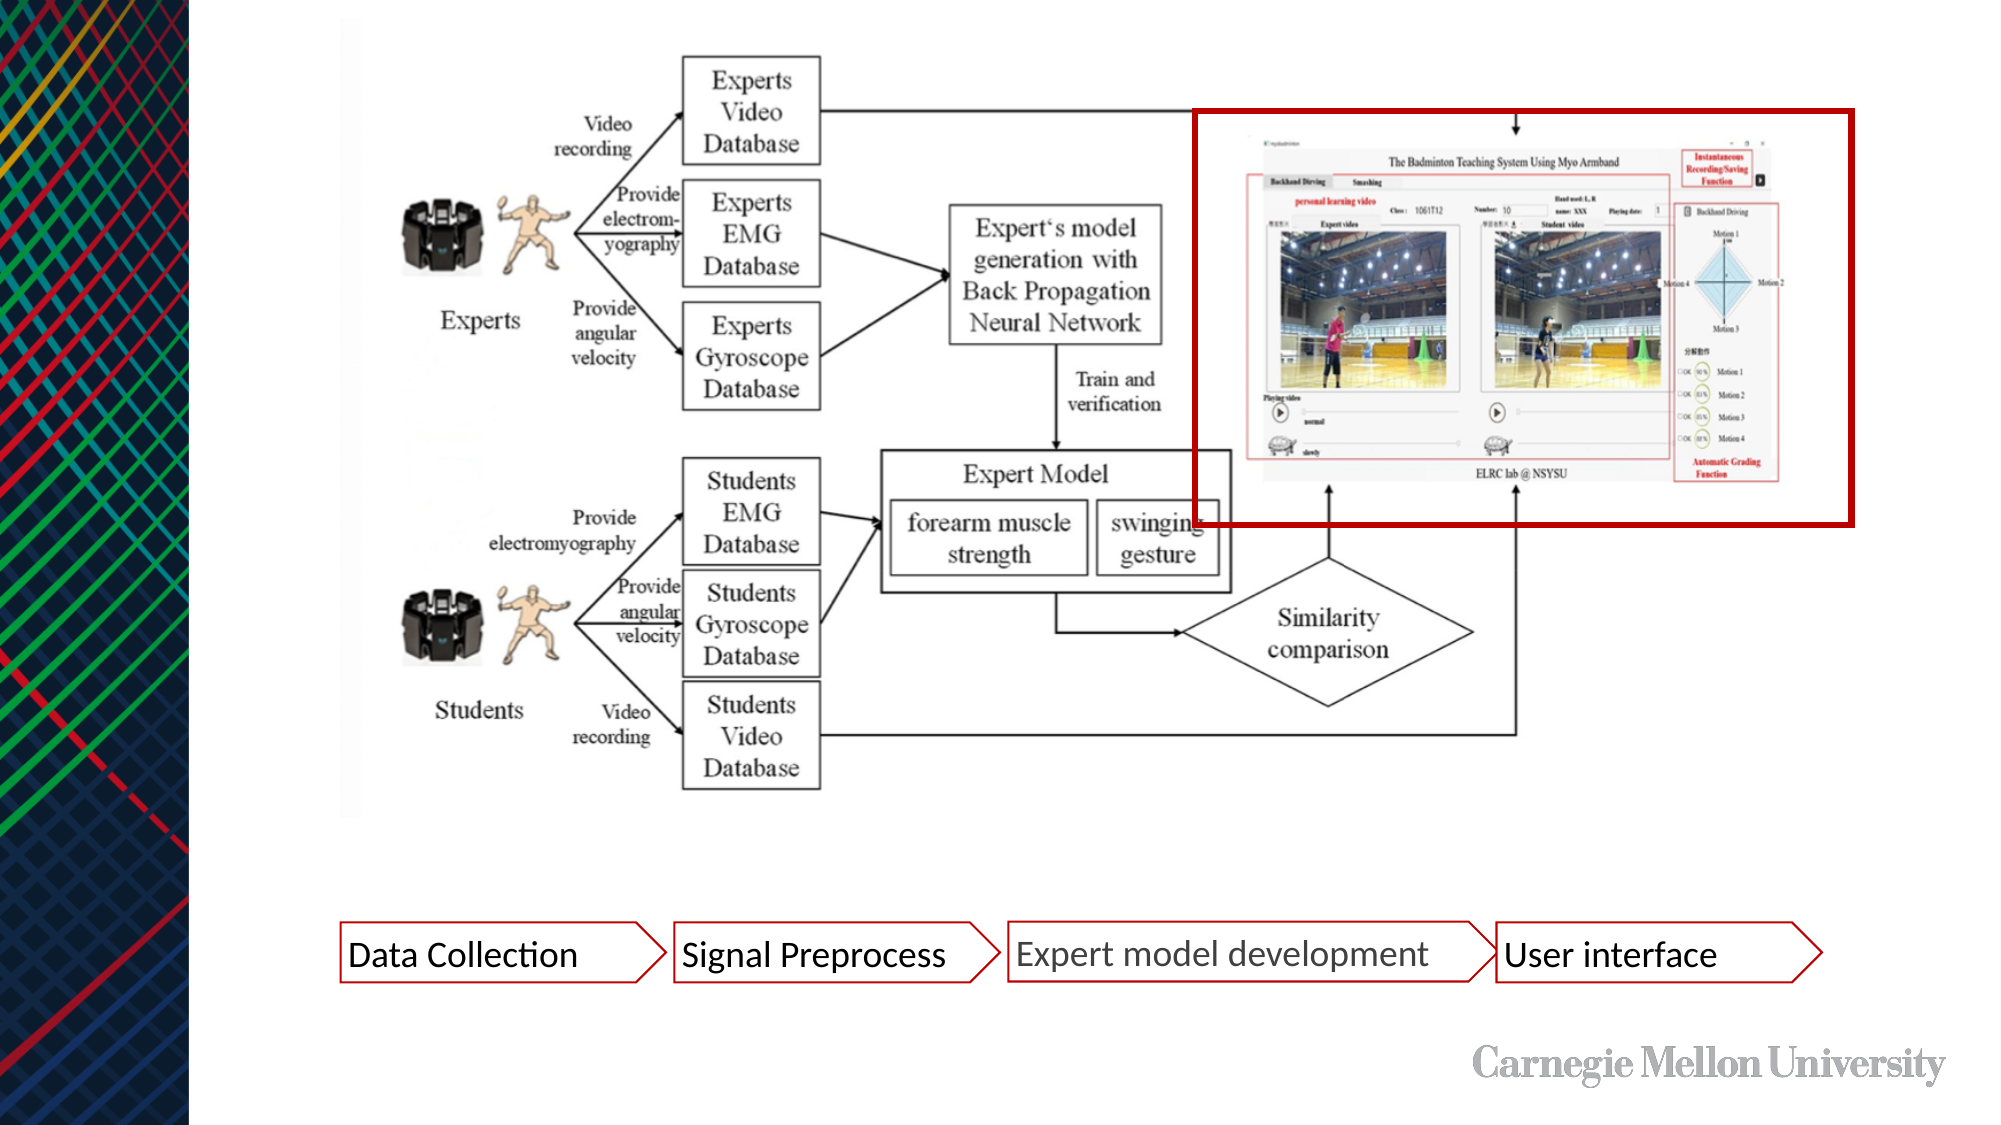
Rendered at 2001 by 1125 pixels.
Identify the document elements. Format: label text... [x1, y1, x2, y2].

text_box Expert model development [1008, 921, 1496, 982]
picture [340, 18, 1936, 818]
text_box Data Collection [340, 922, 667, 983]
picture [0, 0, 188, 1125]
text_box Signal Preprocess [674, 922, 1000, 983]
picture [1473, 1045, 1946, 1088]
text_box User interface [1496, 922, 1823, 983]
